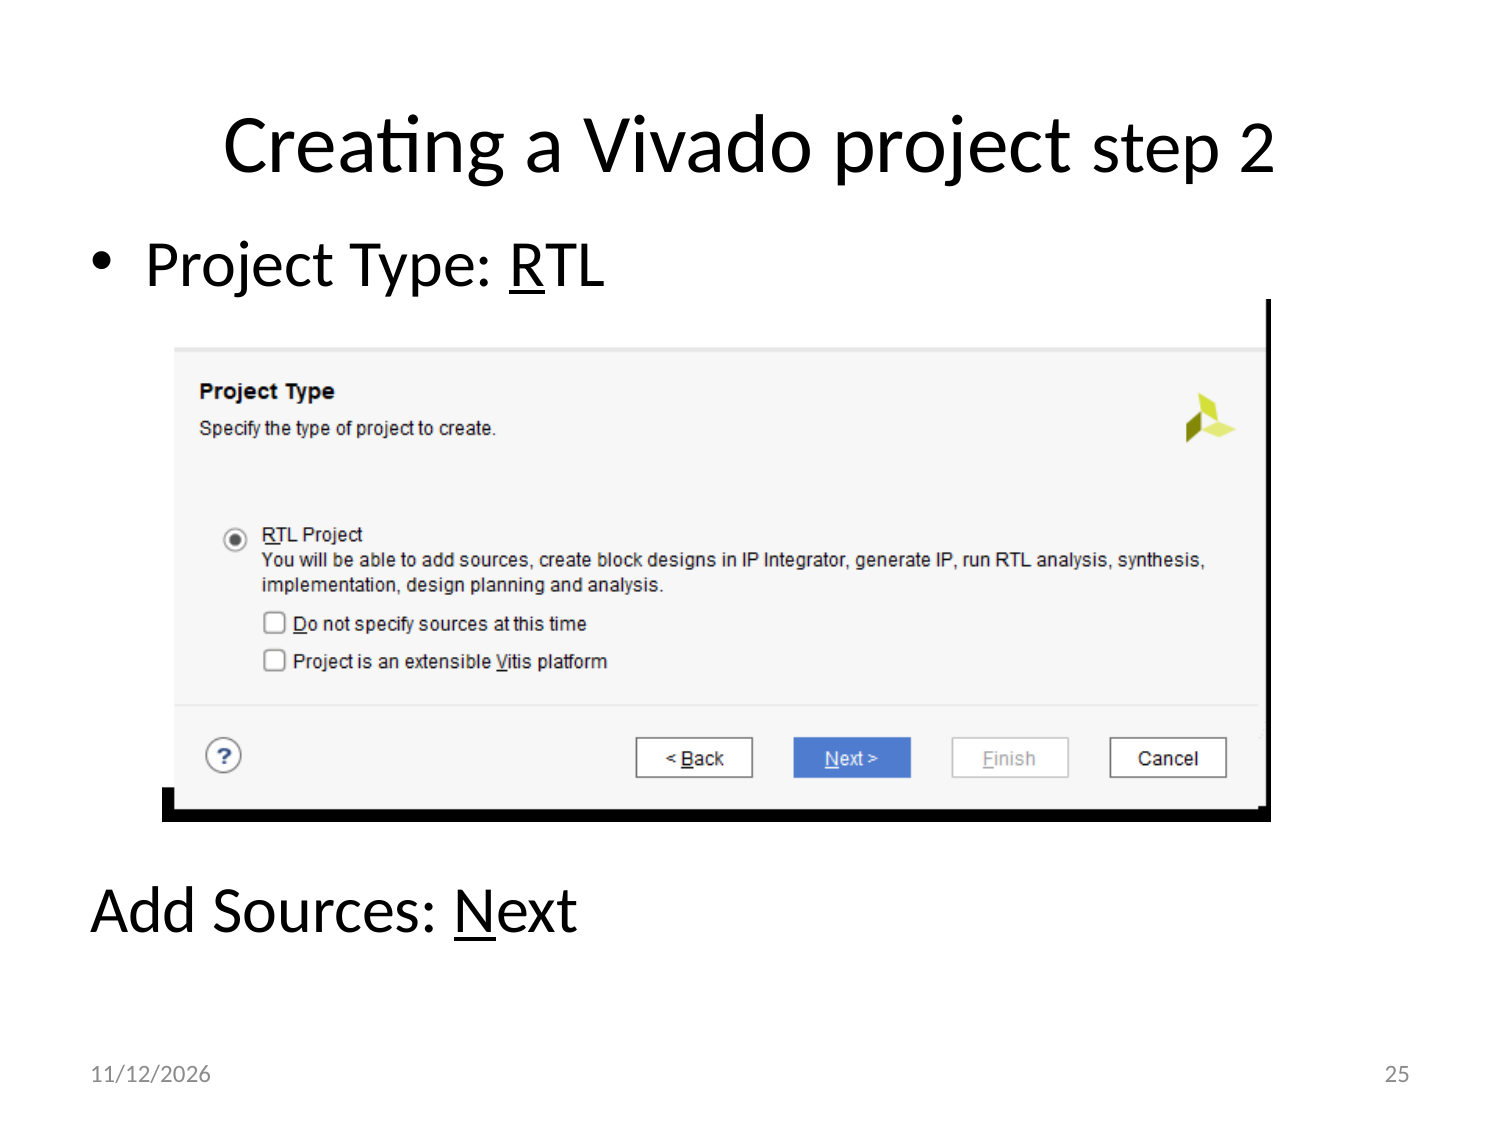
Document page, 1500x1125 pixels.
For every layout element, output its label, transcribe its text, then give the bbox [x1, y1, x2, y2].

slide_number 25 [1074, 1042, 1425, 1103]
title Creating a Vivado project step 2 [75, 45, 1425, 212]
list Project Type: RTL Add Sources: Next [75, 212, 1425, 955]
picture [162, 299, 1271, 823]
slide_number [75, 1042, 425, 1103]
